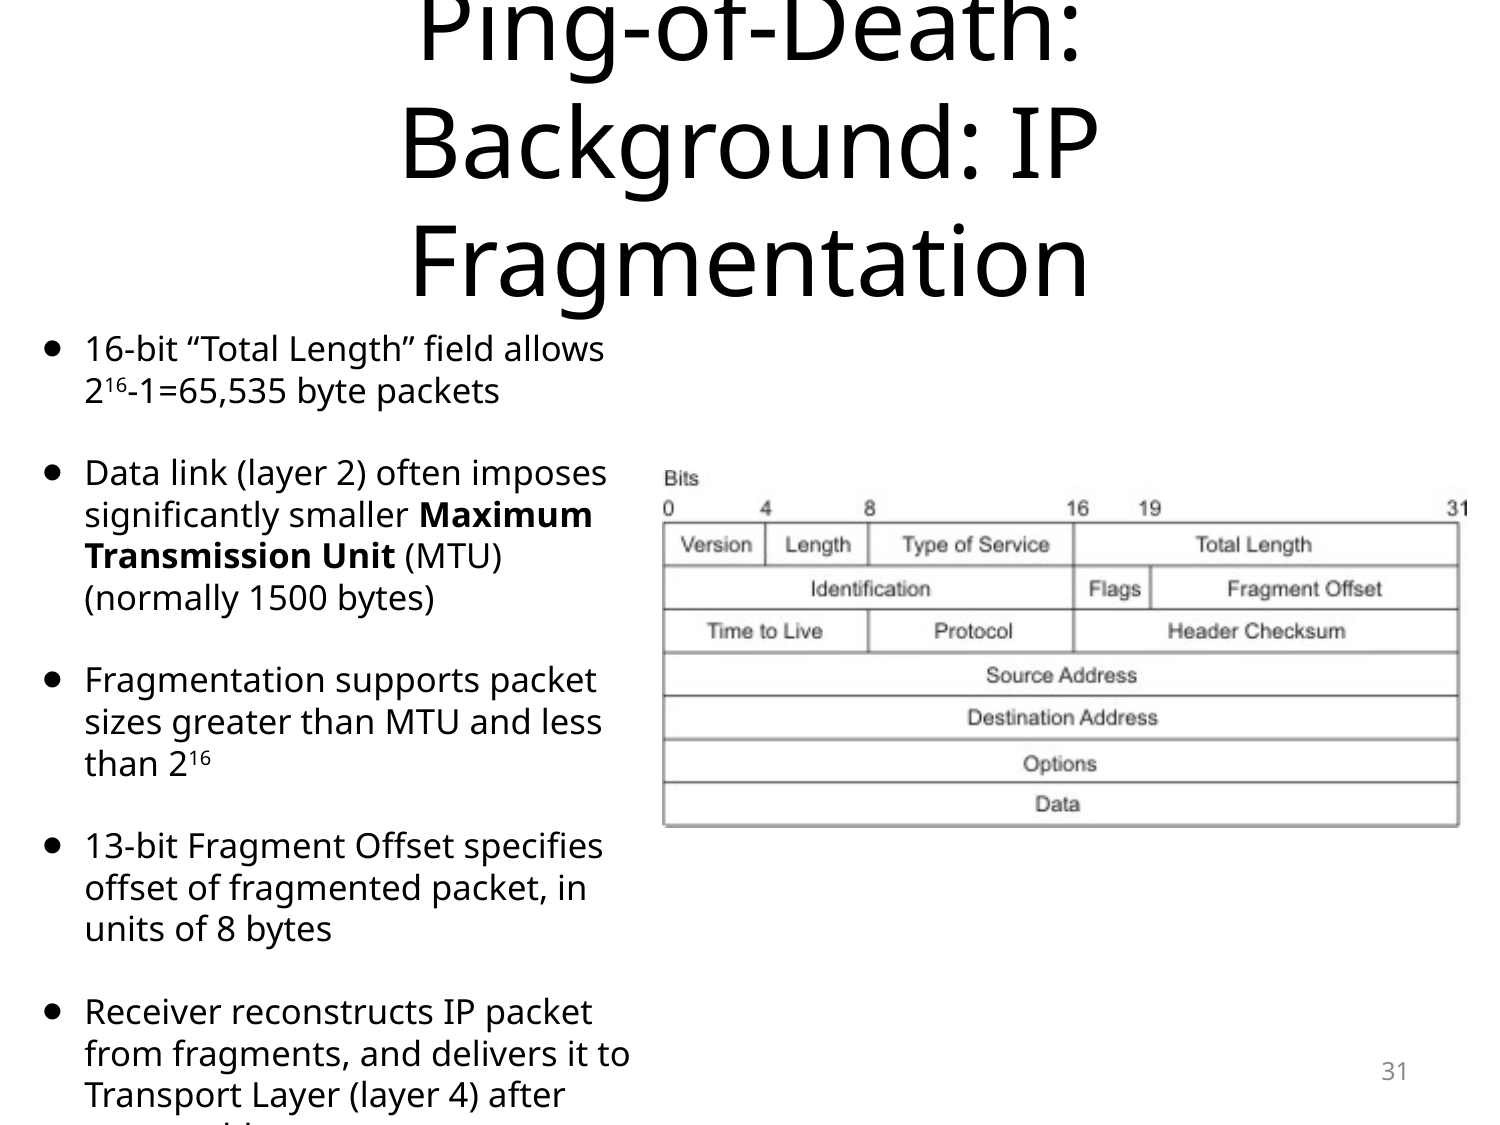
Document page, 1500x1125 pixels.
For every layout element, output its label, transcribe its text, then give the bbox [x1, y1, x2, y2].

title Ping-of-Death: Background: IP Fragmentation [75, 45, 1425, 233]
list 16-bit “Total Length” field allows 216-1=65,535 byte packets Data link (layer 2) often imposes significantly smaller Maximum Transmission Unit (MTU) (normally 1500 bytes) Fragmentation supports packet sizes greater than MTU and less than 216 13-bit Fragment Offset specifies offset of fragmented packet, in units of 8 bytes Receiver reconstructs IP packet from fragments, and delivers it to Transport Layer (layer 4) after reassembly [0, 319, 648, 1061]
picture [661, 469, 1467, 829]
slide_number 31 [1074, 1042, 1425, 1103]
